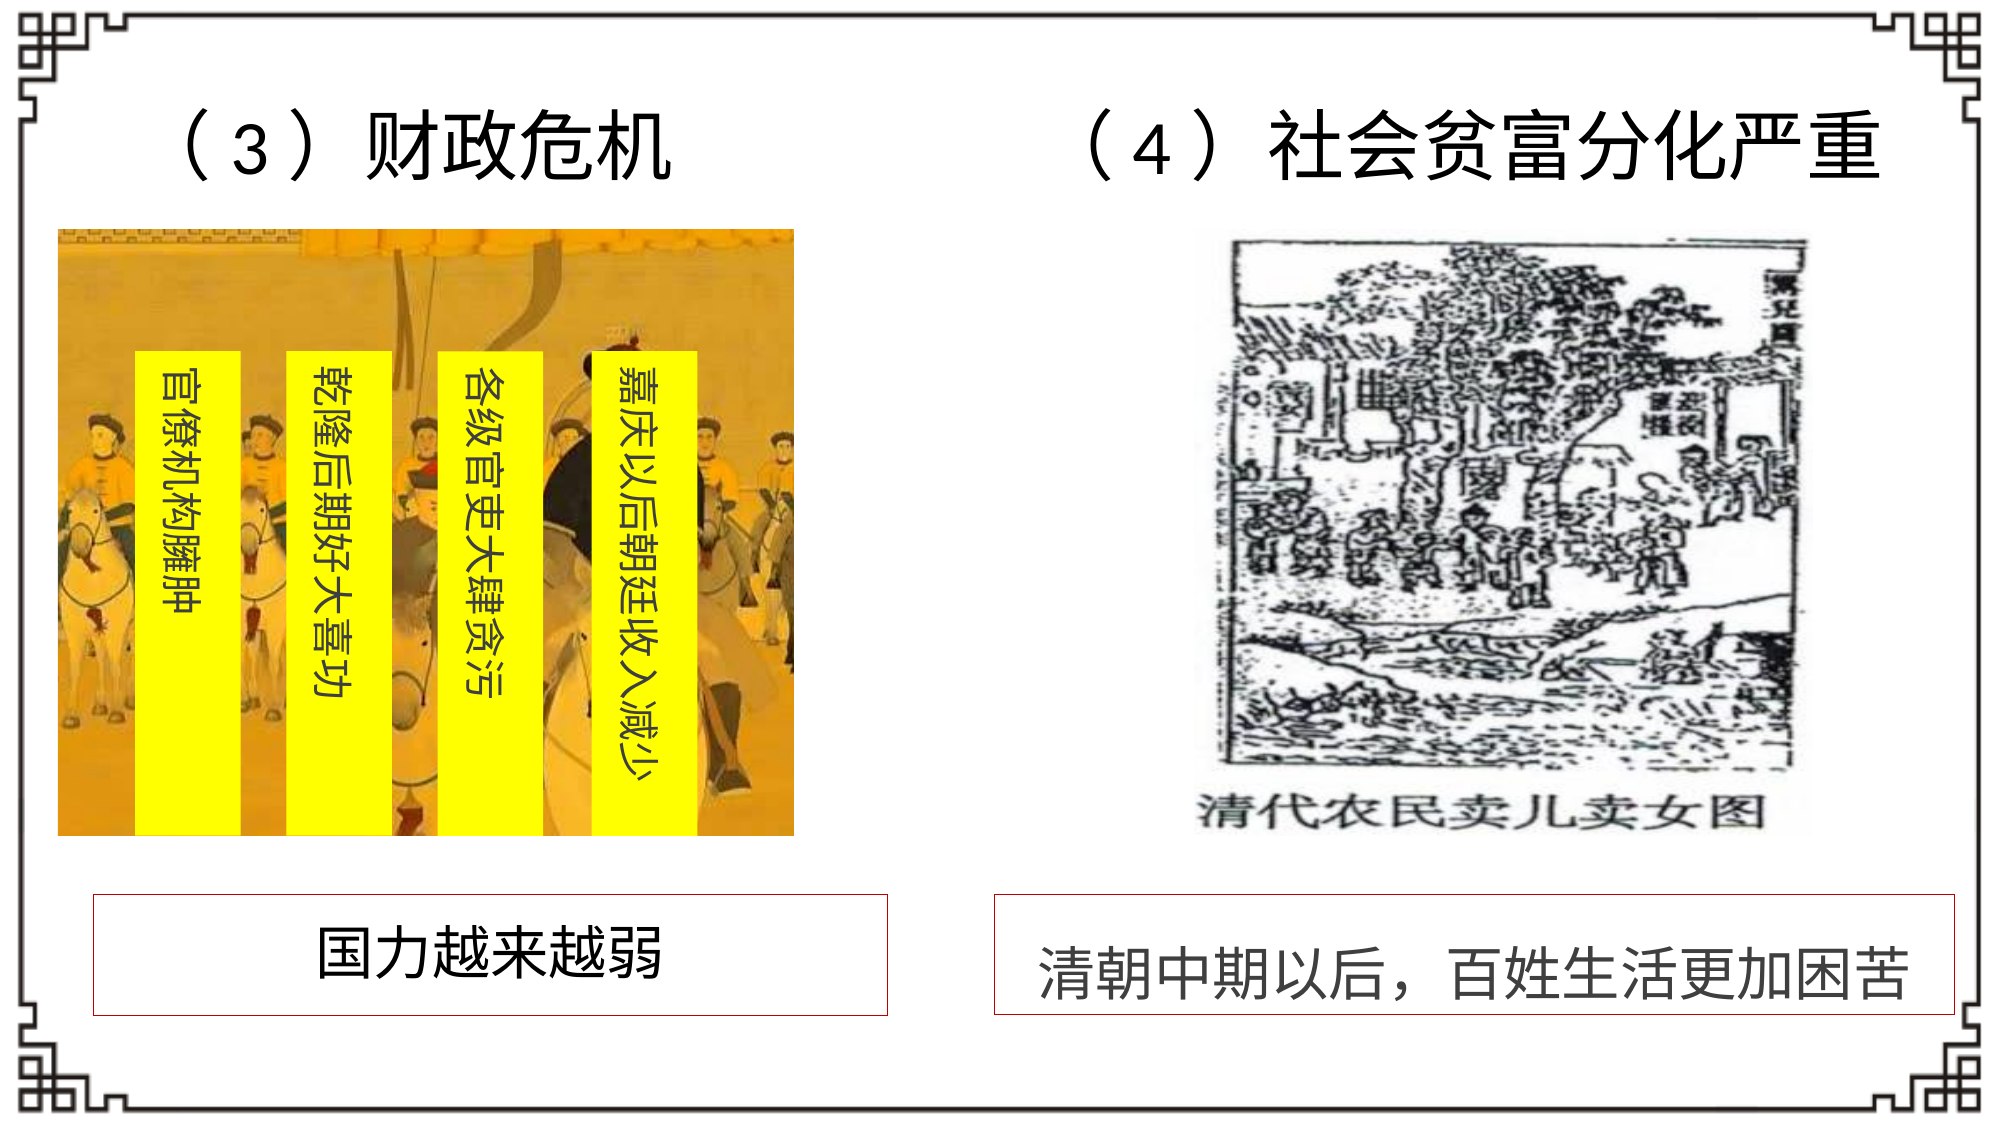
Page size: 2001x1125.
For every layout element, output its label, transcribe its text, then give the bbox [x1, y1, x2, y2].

text_box （4）社会贫富分化严重 [994, 78, 1926, 203]
text_box （3）财政危机 [93, 78, 715, 203]
text_box 清朝中期以后，百姓生活更加困苦 [994, 894, 1955, 1015]
subtitle 国力越来越弱 [93, 894, 888, 1016]
picture [0, 0, 2001, 1125]
